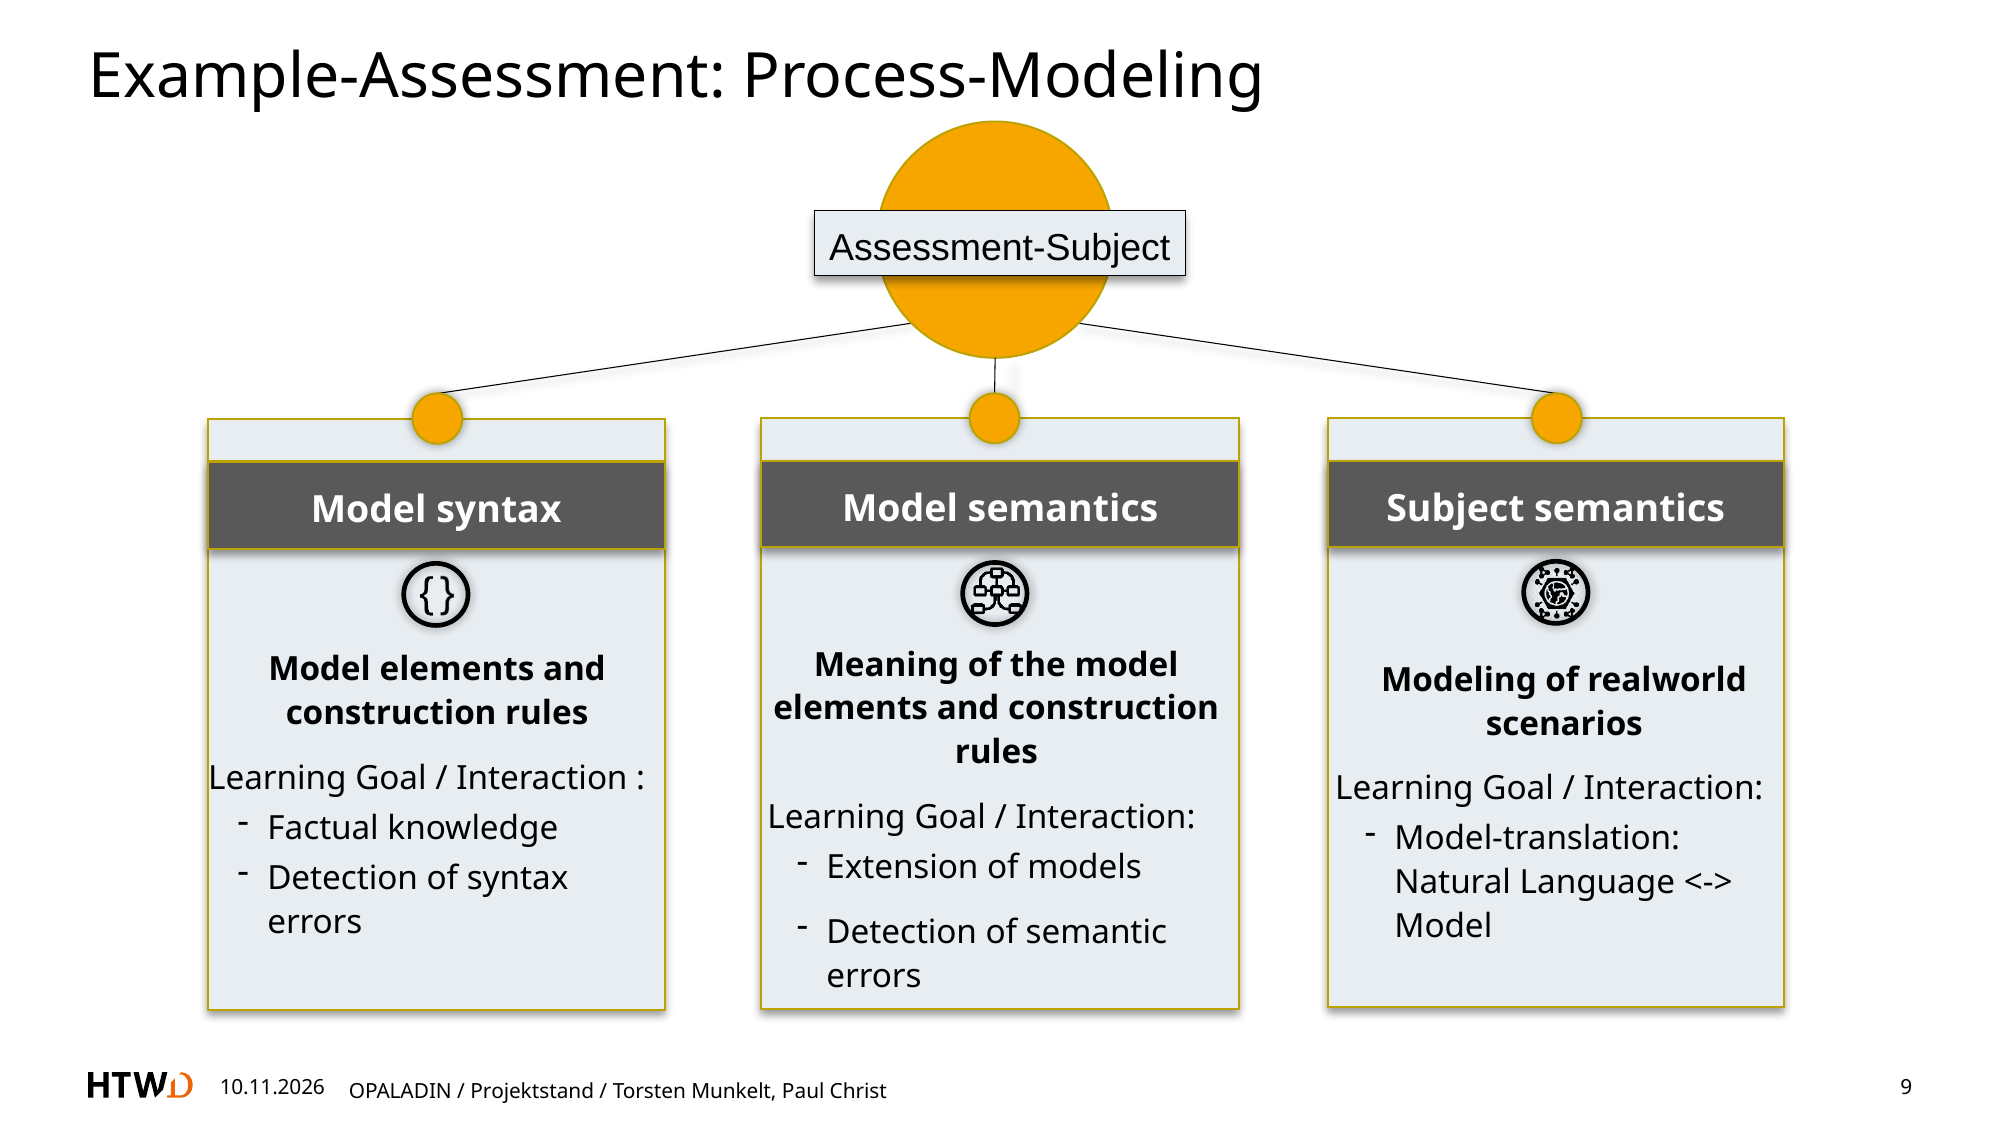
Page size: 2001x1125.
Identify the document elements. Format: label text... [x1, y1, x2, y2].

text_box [208, 393, 665, 1011]
title Example-Assessment: Process-Modeling [88, 35, 1913, 183]
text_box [388, 559, 485, 632]
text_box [1078, 323, 1557, 394]
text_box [1327, 393, 1785, 1008]
footer OPALADIN / Projektstand / Torsten Munkelt, Paul Christ [348, 1072, 1767, 1103]
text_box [761, 393, 1240, 1009]
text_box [812, 121, 1188, 358]
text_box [437, 323, 912, 394]
slide_number 9 [1823, 1072, 1913, 1103]
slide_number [210, 1072, 335, 1103]
text_box Modeling of realworld scenarios Learning Goal / Interaction: Model-translation: Natural Language <-> Model [1335, 653, 1794, 1014]
